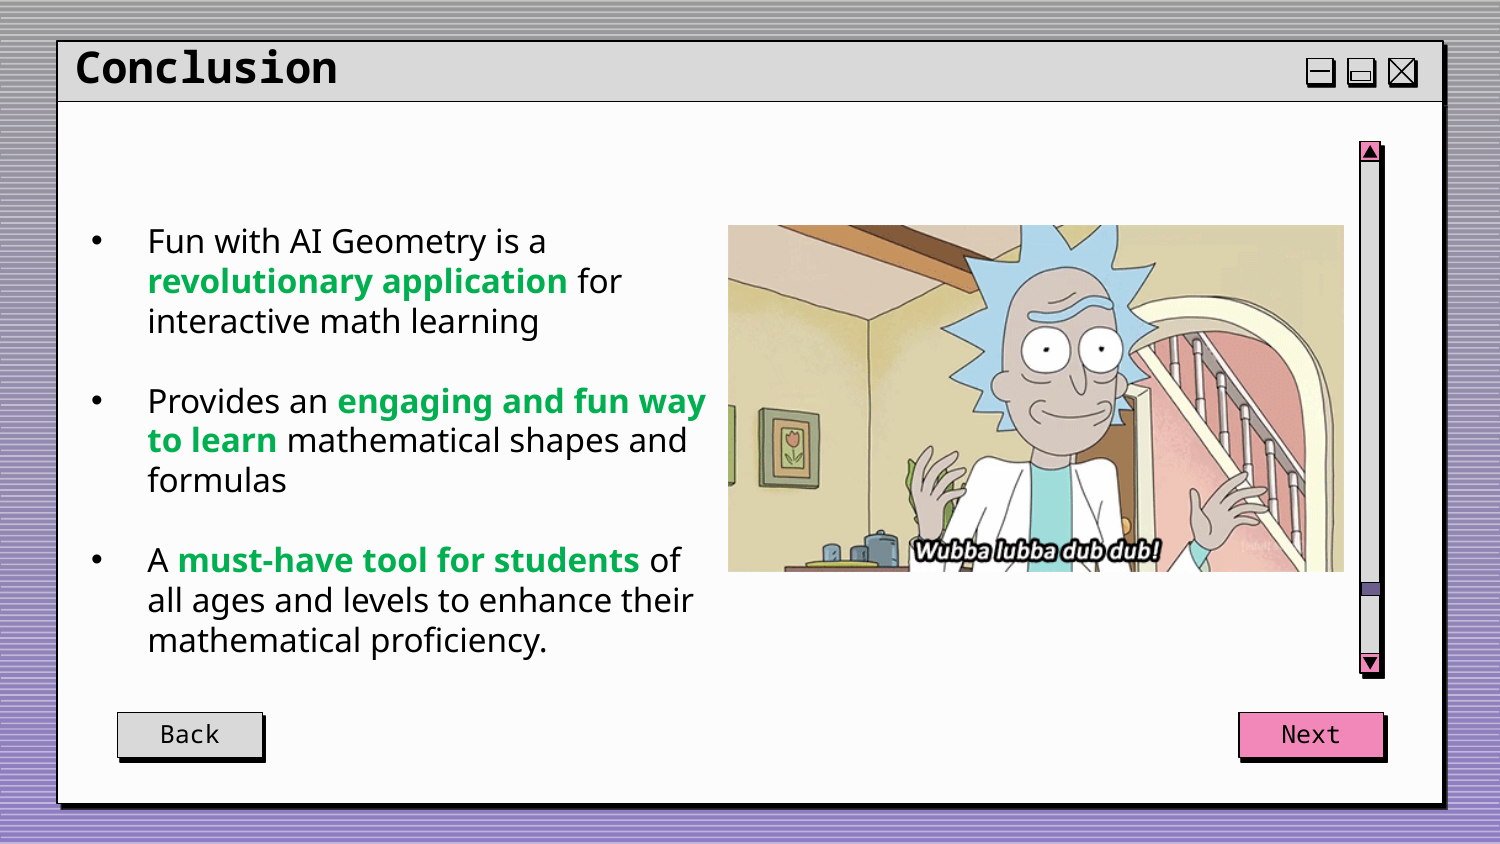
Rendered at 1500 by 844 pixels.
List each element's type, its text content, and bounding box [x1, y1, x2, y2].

text_box [1238, 712, 1384, 758]
subtitle Next [1250, 714, 1373, 753]
picture [728, 225, 1345, 572]
text_box [117, 712, 263, 758]
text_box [1359, 141, 1381, 674]
subtitle Back [129, 714, 251, 753]
title Conclusion [59, 25, 1326, 106]
subtitle Fun with AI Geometry is a revolutionary application for interactive math learning Provides an engaging and fun way to learn mathematical shapes and formulas A must-have tool for students of all ages and levels to enhance their mathematical proficiency. [76, 205, 729, 268]
